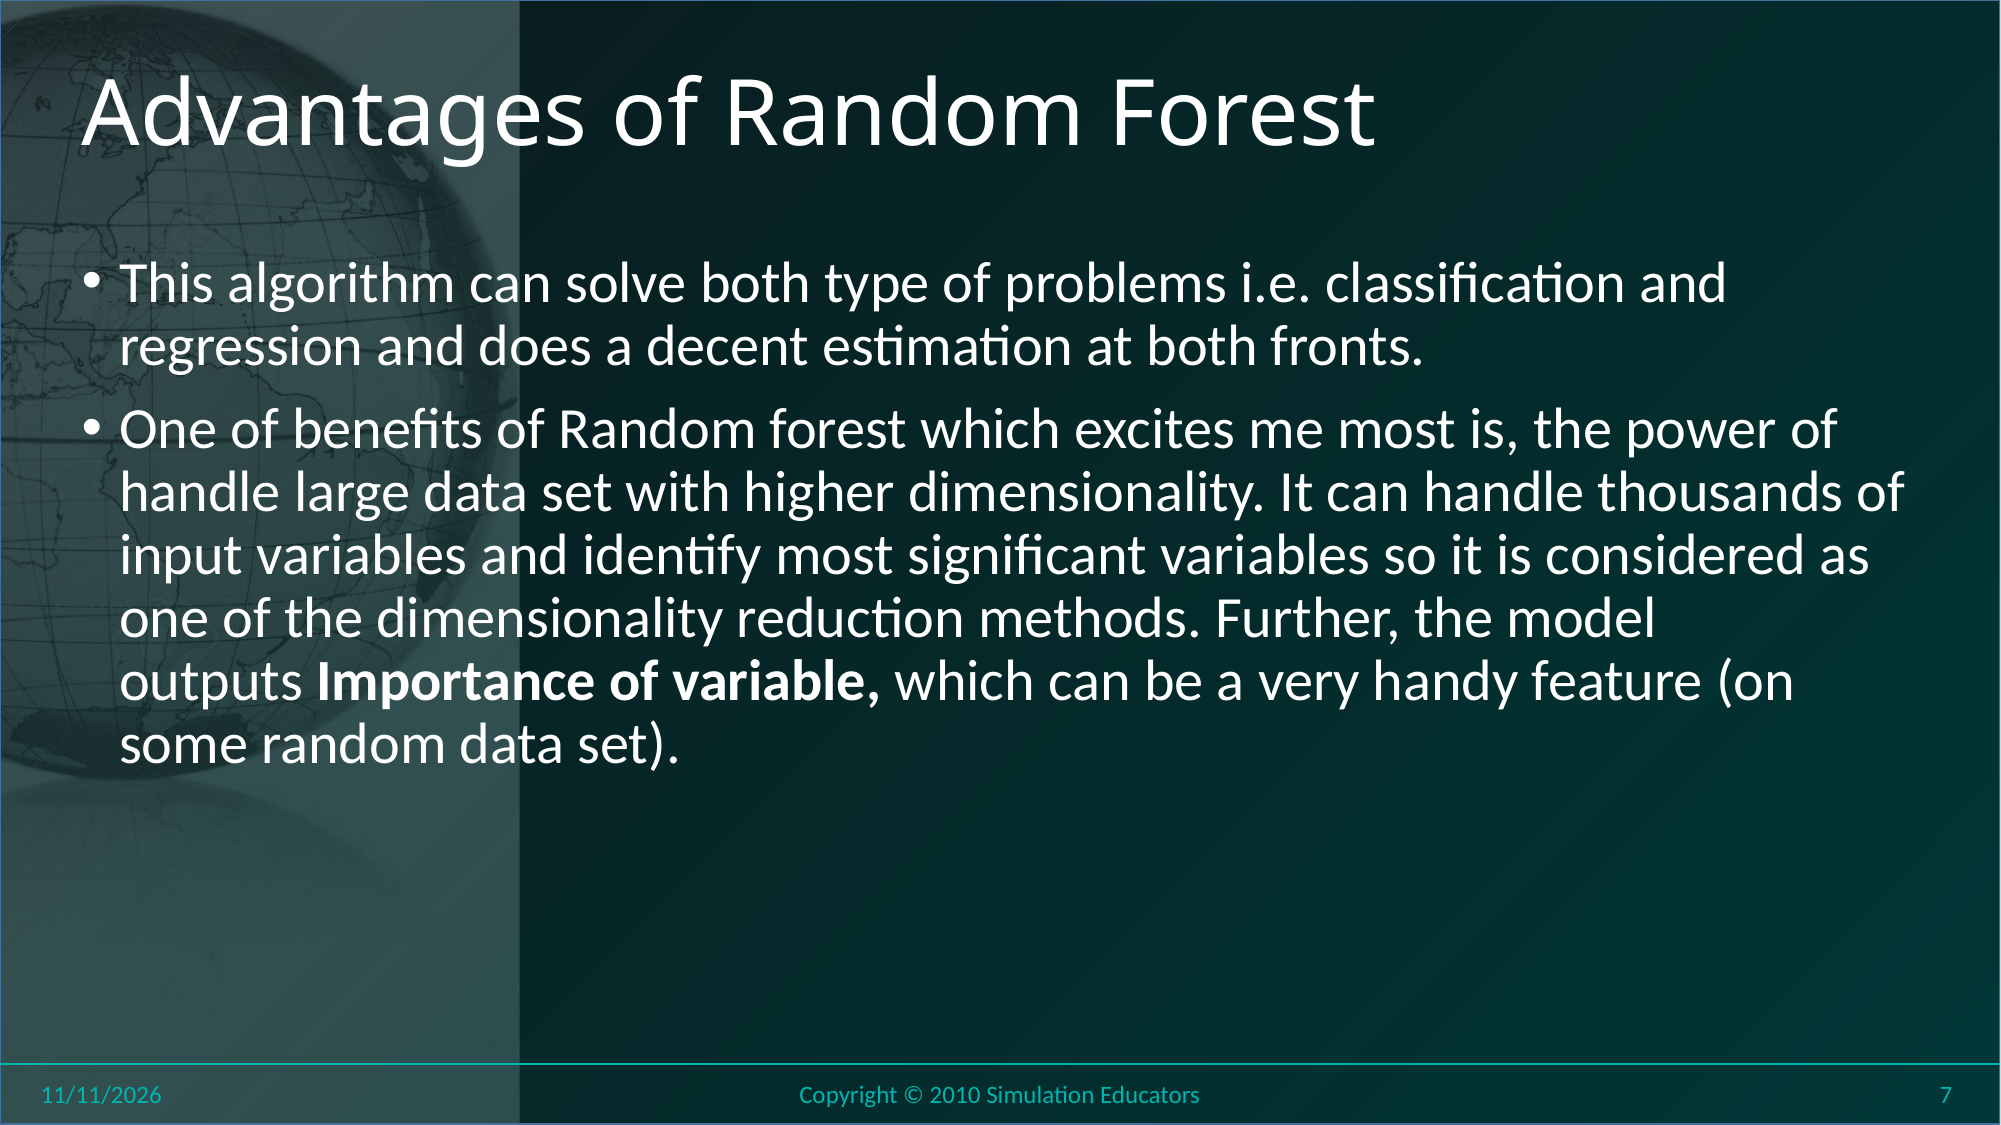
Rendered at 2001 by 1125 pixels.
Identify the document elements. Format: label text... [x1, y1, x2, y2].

title Advantages of Random Forest [66, 15, 1936, 218]
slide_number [25, 1064, 476, 1124]
list This algorithm can solve both type of problems i.e. classification and regression and does a decent estimation at both fronts. One of benefits of Random forest which excites me most is, the power of handle large data set with higher dimensionality. It can handle thousands of input variables and identify most significant variables so it is considered as one of the dimensionality reduction methods. Further, the model outputs Importance of variable, which can be a very handy feature (on some random data set). [66, 244, 1936, 1014]
slide_number 7 [1517, 1064, 1968, 1124]
footer Copyright © 2010 Simulation Educators [662, 1064, 1338, 1124]
